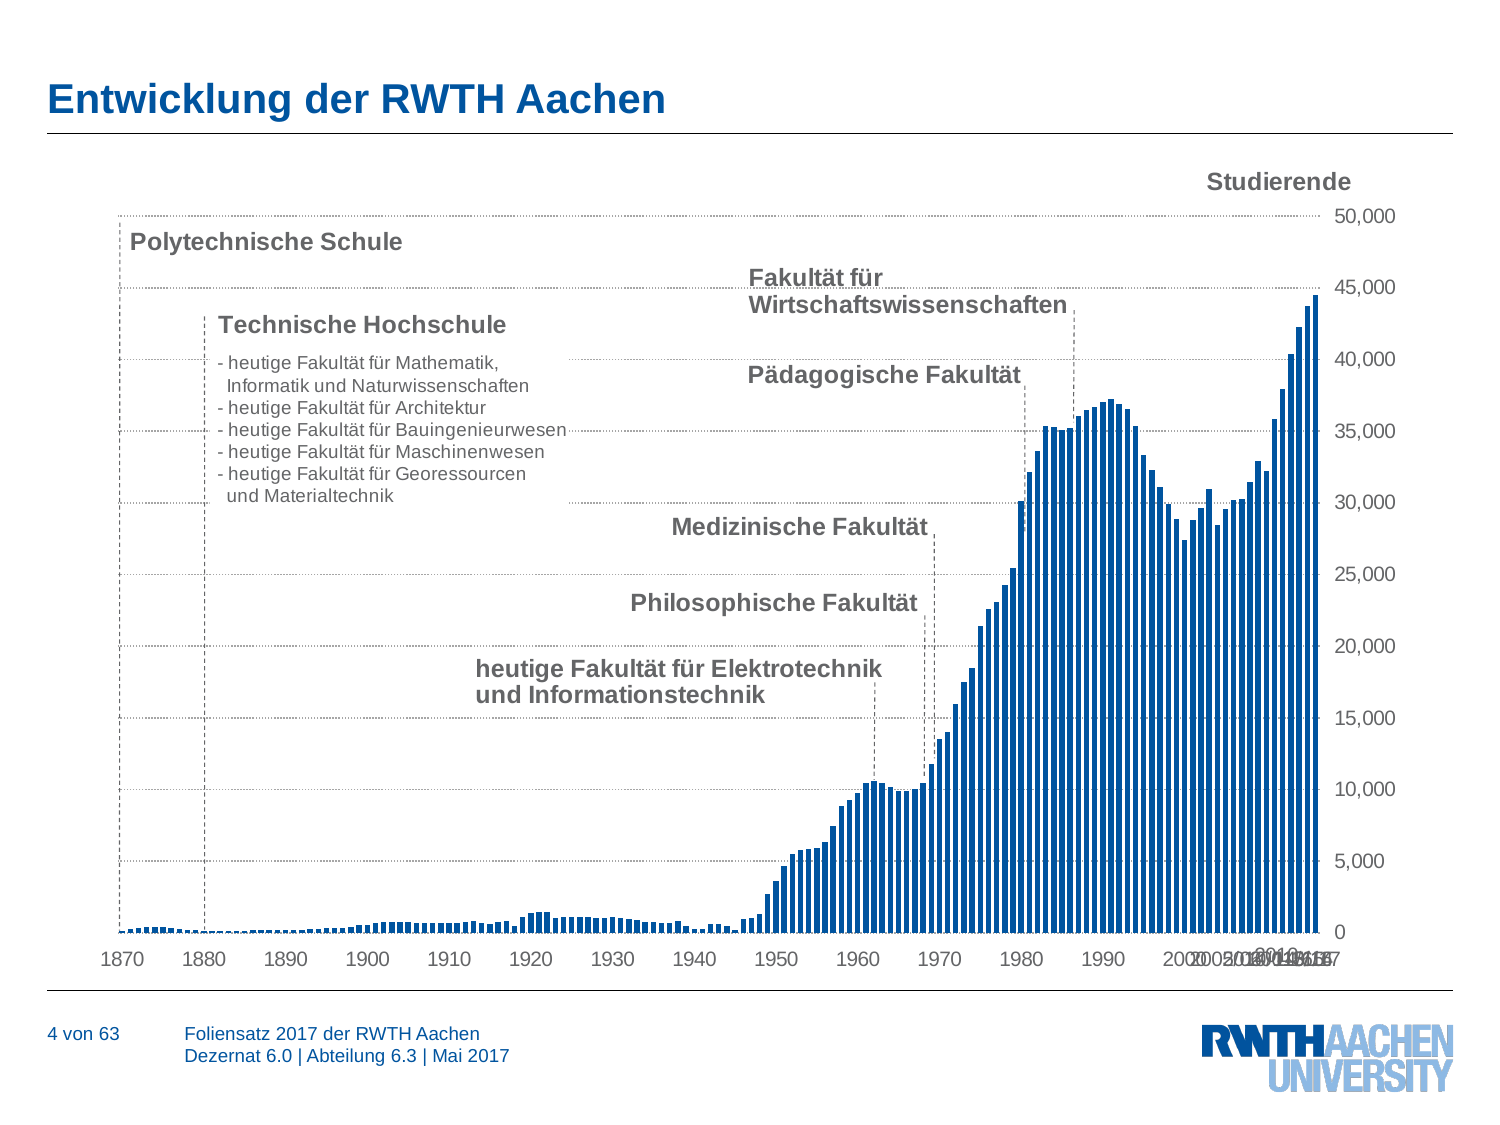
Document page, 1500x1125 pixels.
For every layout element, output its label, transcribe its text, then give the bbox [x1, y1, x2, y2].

picture [1181, 991, 1474, 1125]
title Entwicklung der RWTH Aachen [47, 33, 1453, 123]
chart [81, 137, 1419, 988]
footer 4 von 63 [47, 1021, 168, 1087]
